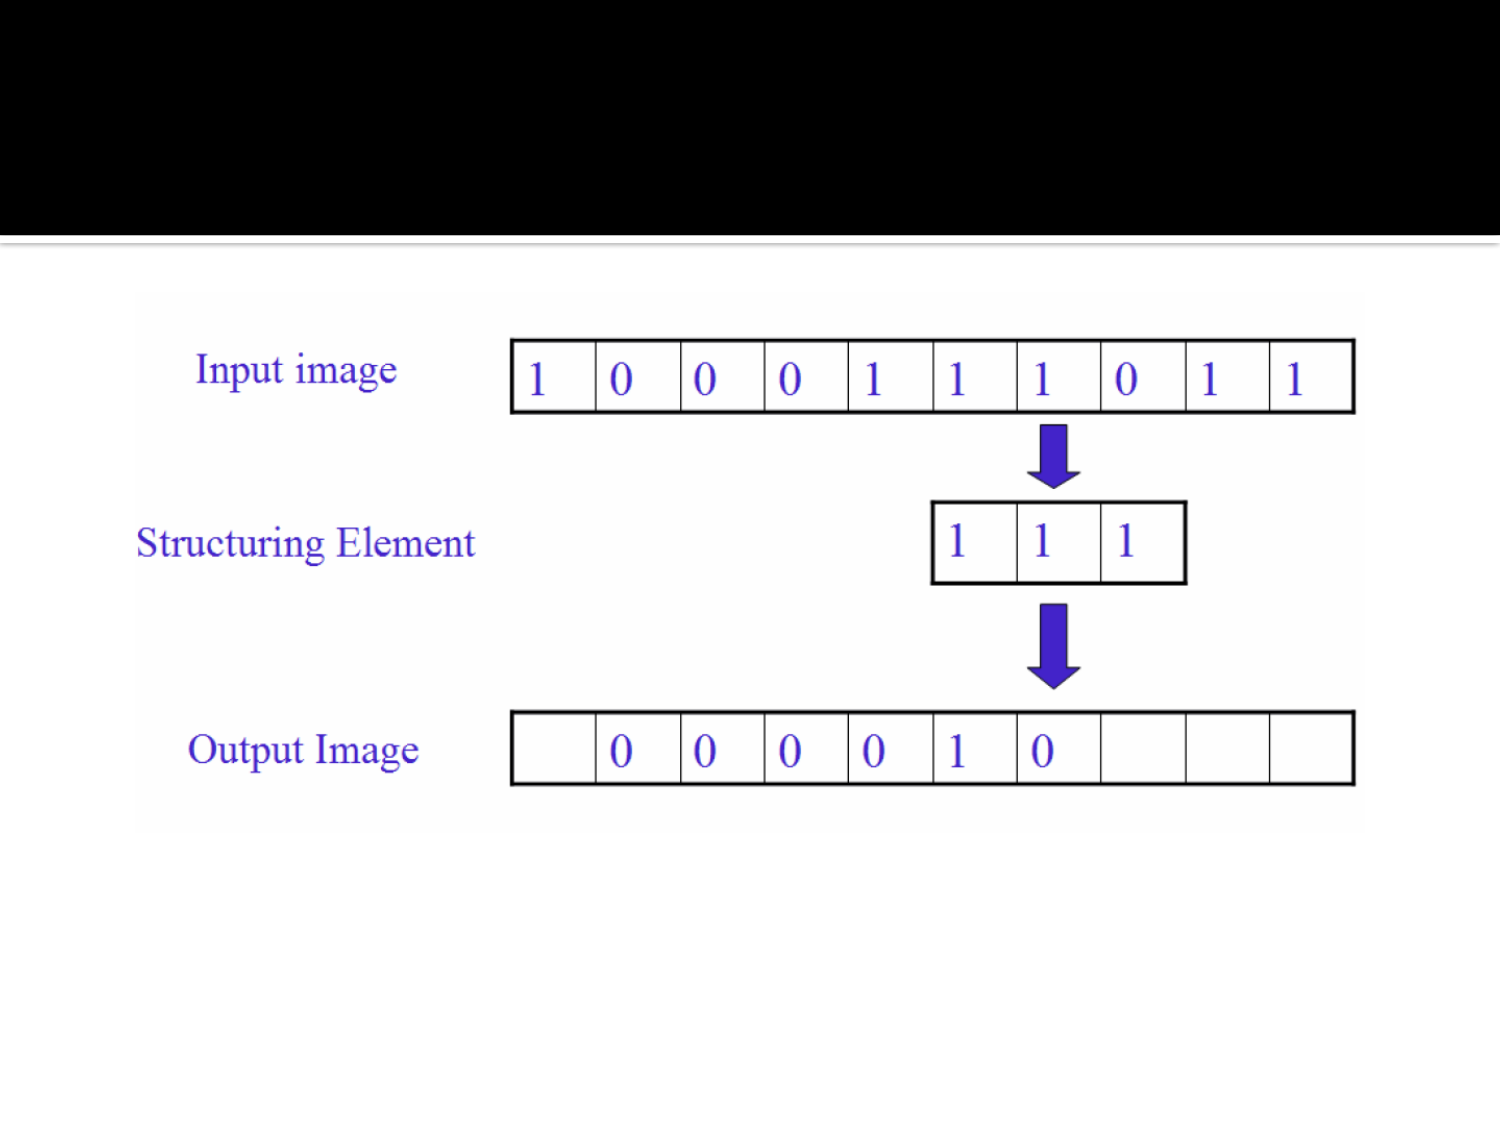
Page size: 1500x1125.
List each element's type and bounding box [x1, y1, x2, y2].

picture [135, 291, 1365, 834]
